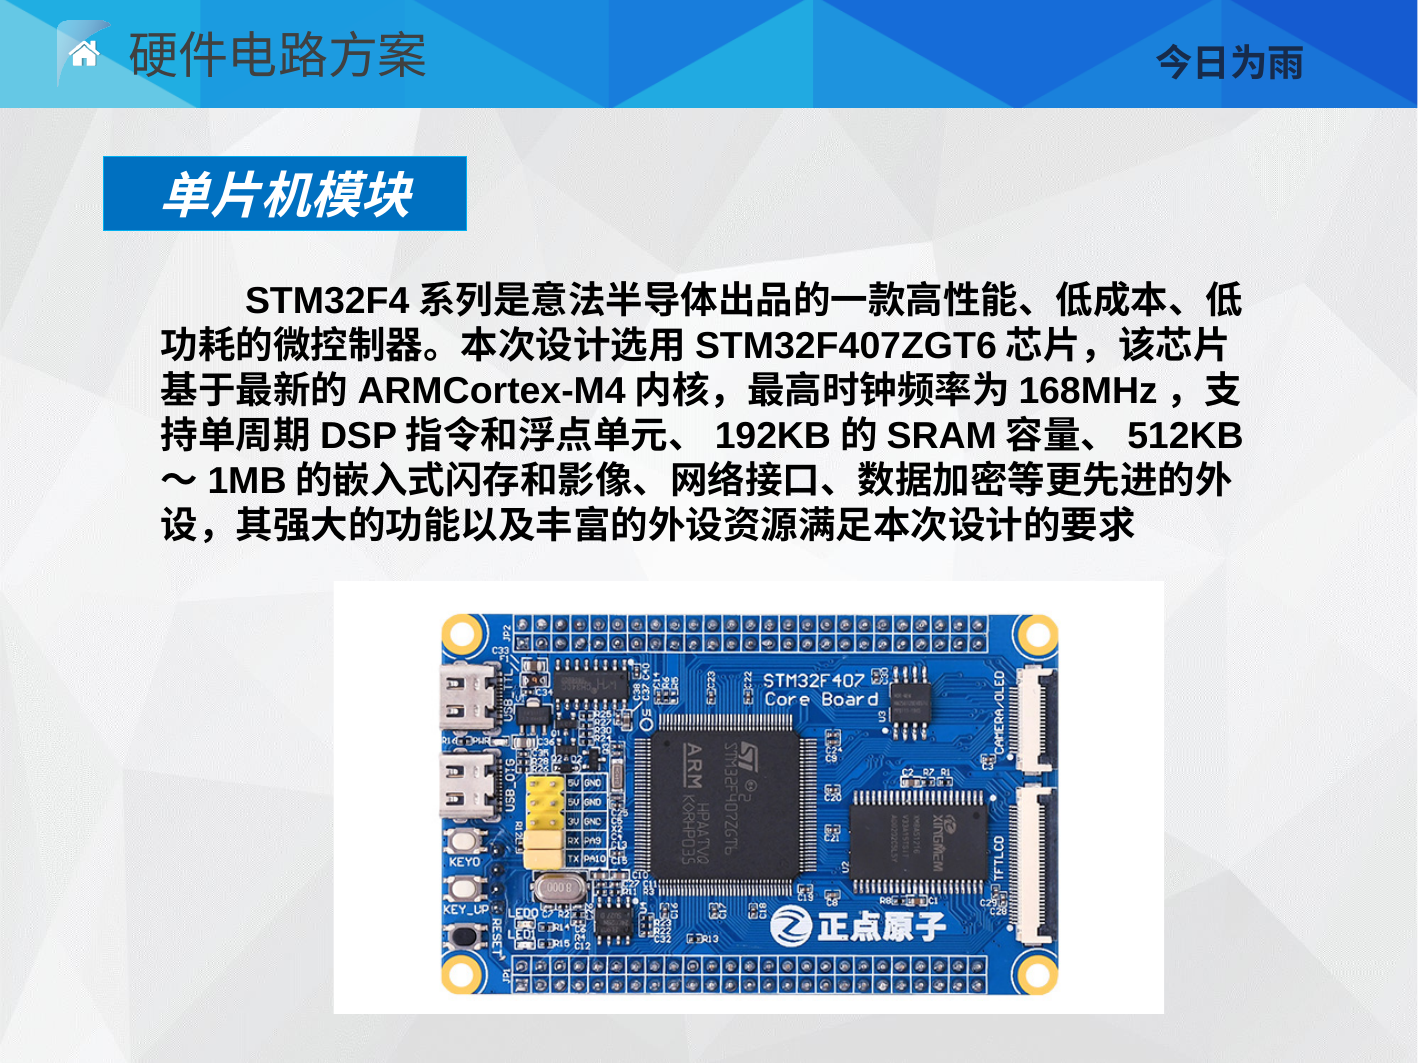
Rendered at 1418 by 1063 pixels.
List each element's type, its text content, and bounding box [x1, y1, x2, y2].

text_box STM32F4系列是意法半导体出品的一款高性能、低成本、低功耗的微控制器。本次设计选用STM32F407ZGT6芯片，该芯片基于最新的ARMCortex-M4内核，最高时钟频率为168MHz，支持单周期DSP指令和浮点单元、192KB的SRAM容量、512KB～1MB的嵌入式闪存和影像、网络接口、数据加密等更先进的外设，其强大的功能以及丰富的外设资源满足本次设计的要求 [146, 268, 1272, 554]
text_box 单片机模块 [103, 156, 467, 231]
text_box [56, 20, 111, 87]
picture [0, 0, 1418, 1063]
